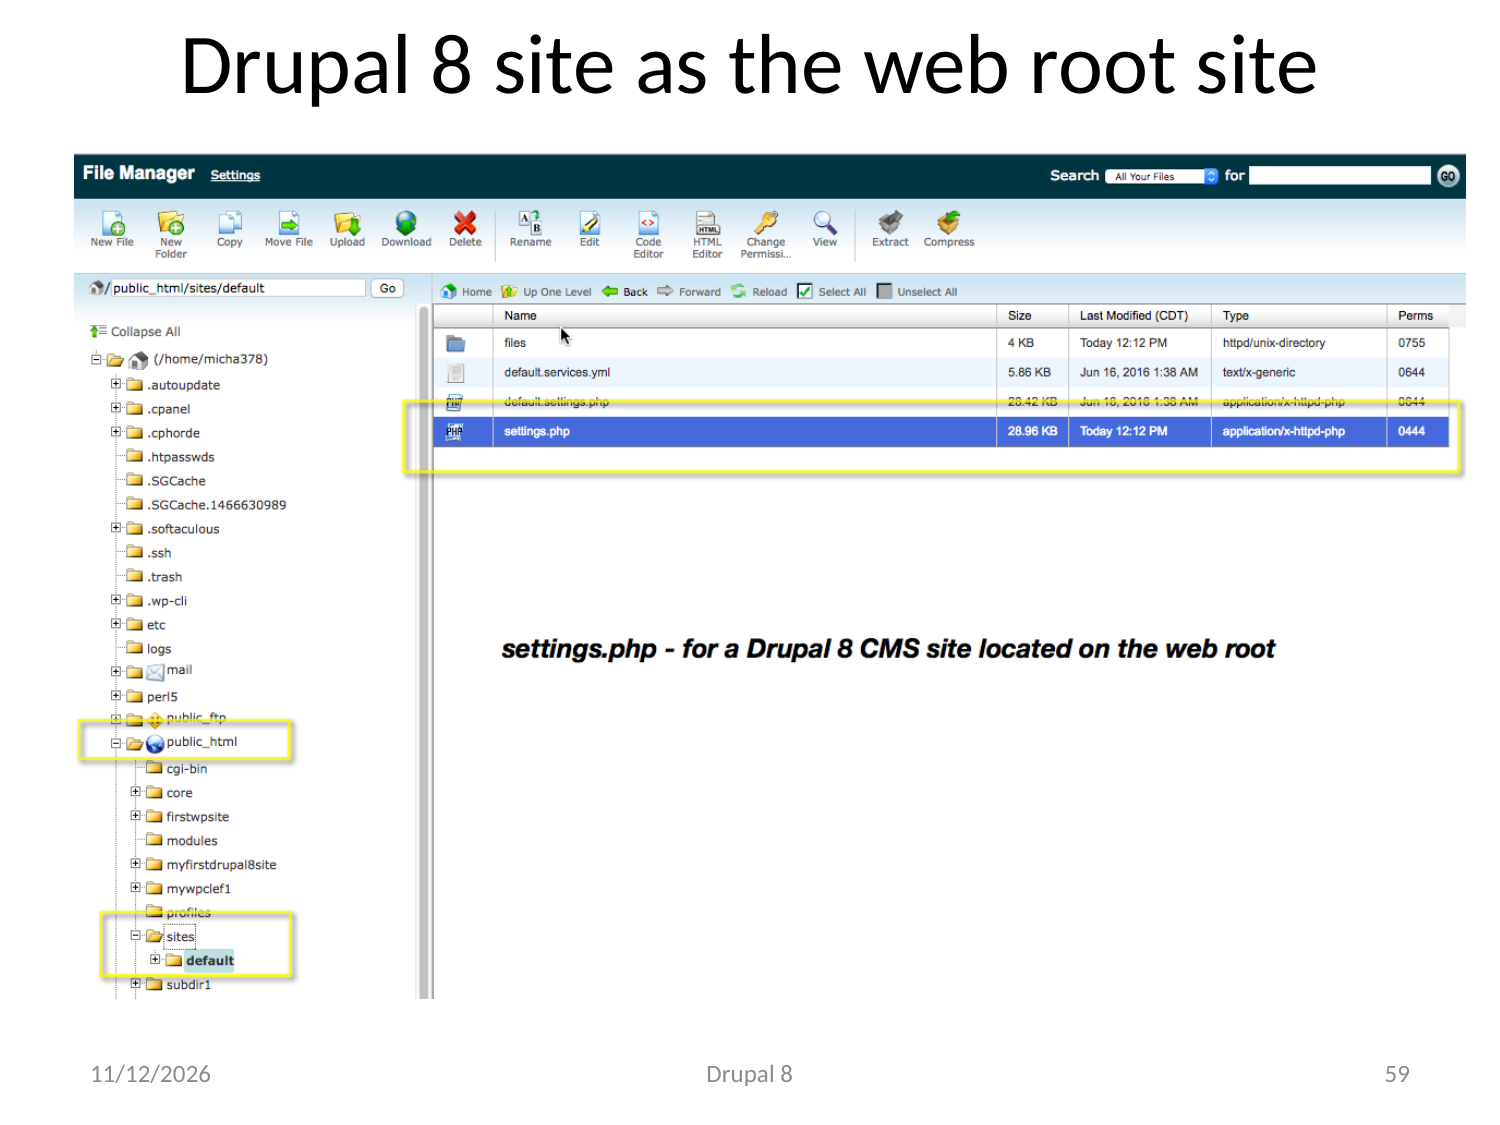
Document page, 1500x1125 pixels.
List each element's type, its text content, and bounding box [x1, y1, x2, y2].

title Drupal 8 site as the web root site [0, 0, 1500, 119]
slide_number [75, 1042, 425, 1103]
footer Drupal 8 [512, 1042, 988, 1103]
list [59, 152, 1473, 999]
slide_number 59 [1074, 1042, 1425, 1103]
